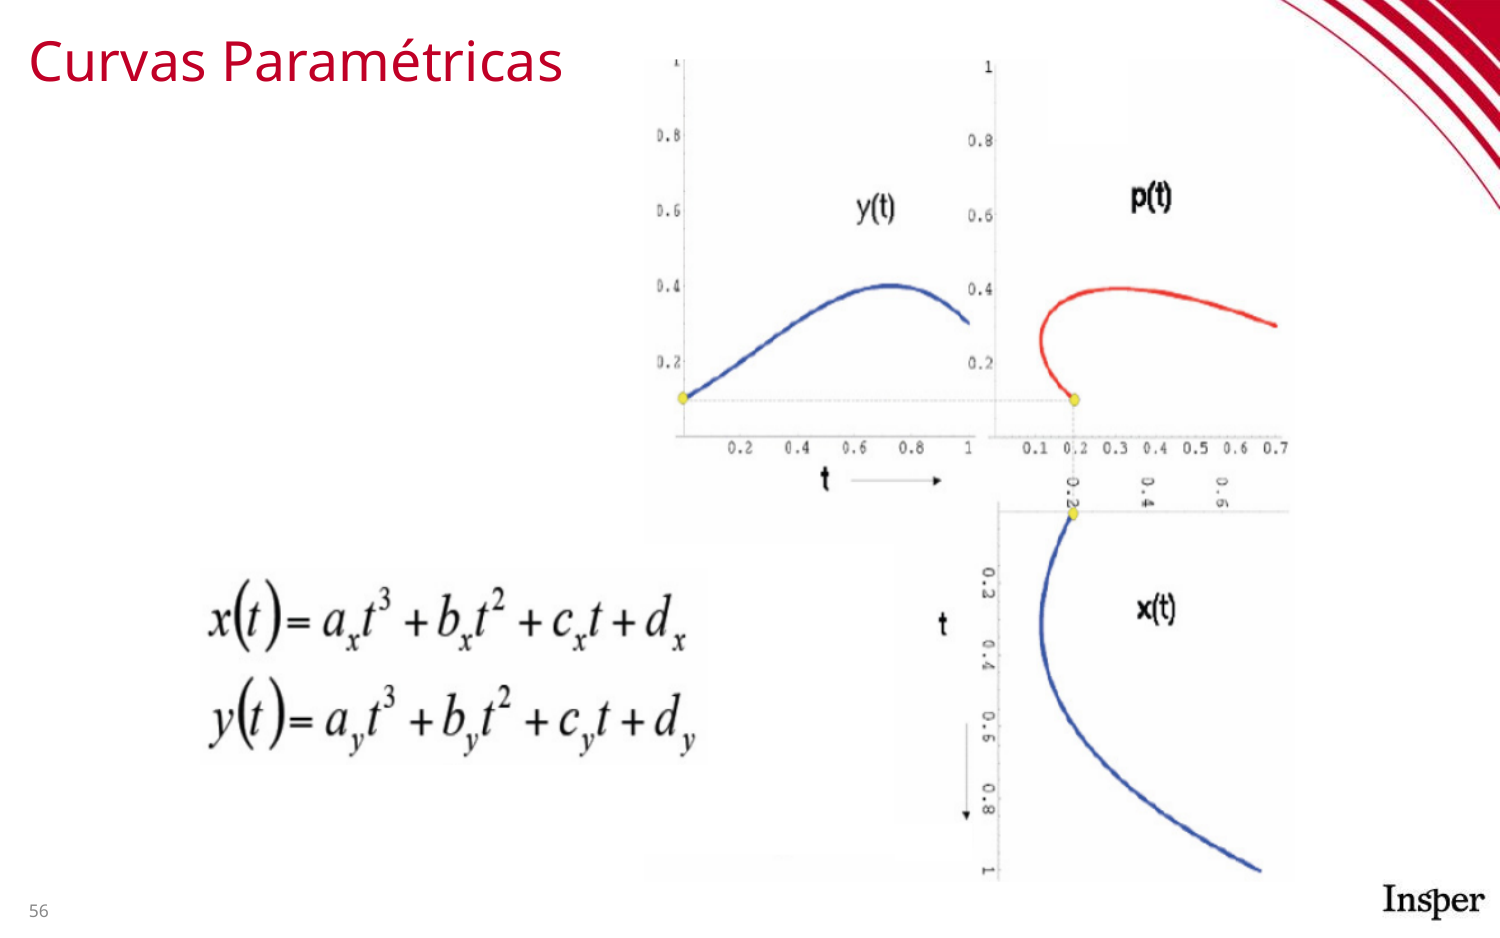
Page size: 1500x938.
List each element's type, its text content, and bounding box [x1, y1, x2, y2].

slide_number 56 [0, 887, 78, 938]
title Curvas Paramétricas [13, 18, 1397, 104]
picture [200, 0, 1500, 938]
